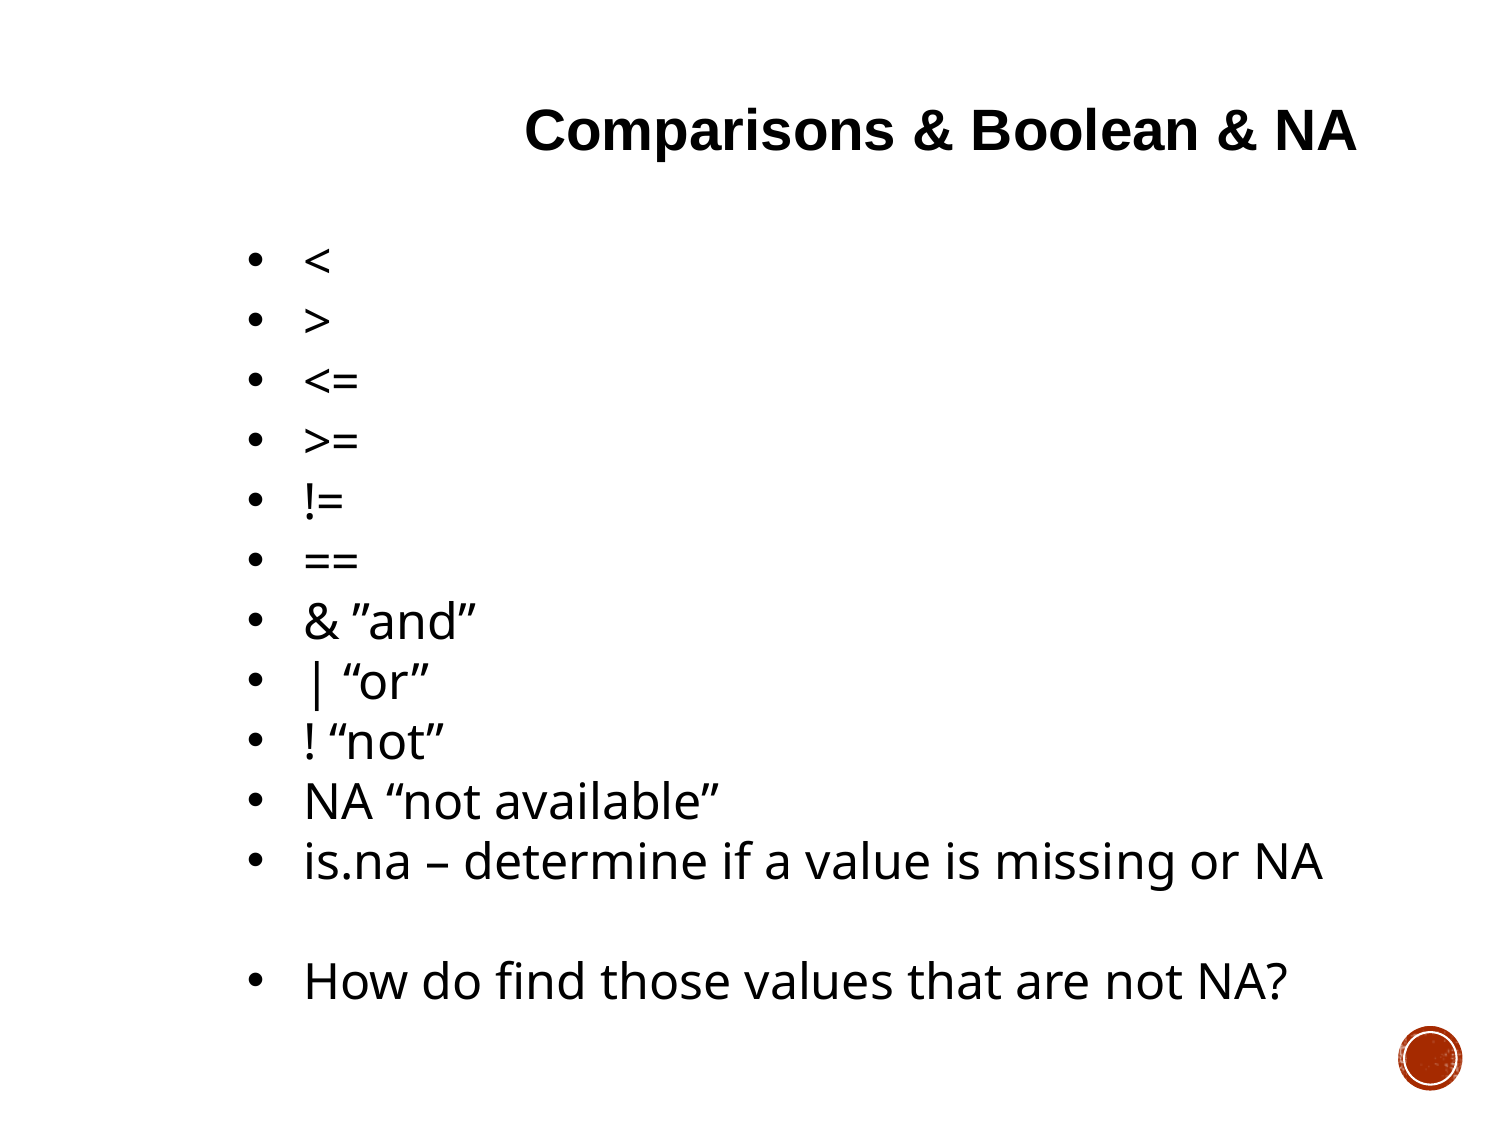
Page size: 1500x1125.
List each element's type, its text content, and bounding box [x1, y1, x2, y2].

text_box < > <= >= != == & ”and” | “or” ! “not” NA “not available” is.na – determine if a value is missing or NA How do find those values that are not NA? [232, 221, 1356, 1077]
text_box Comparisons & Boolean & NA [80, 98, 1375, 170]
